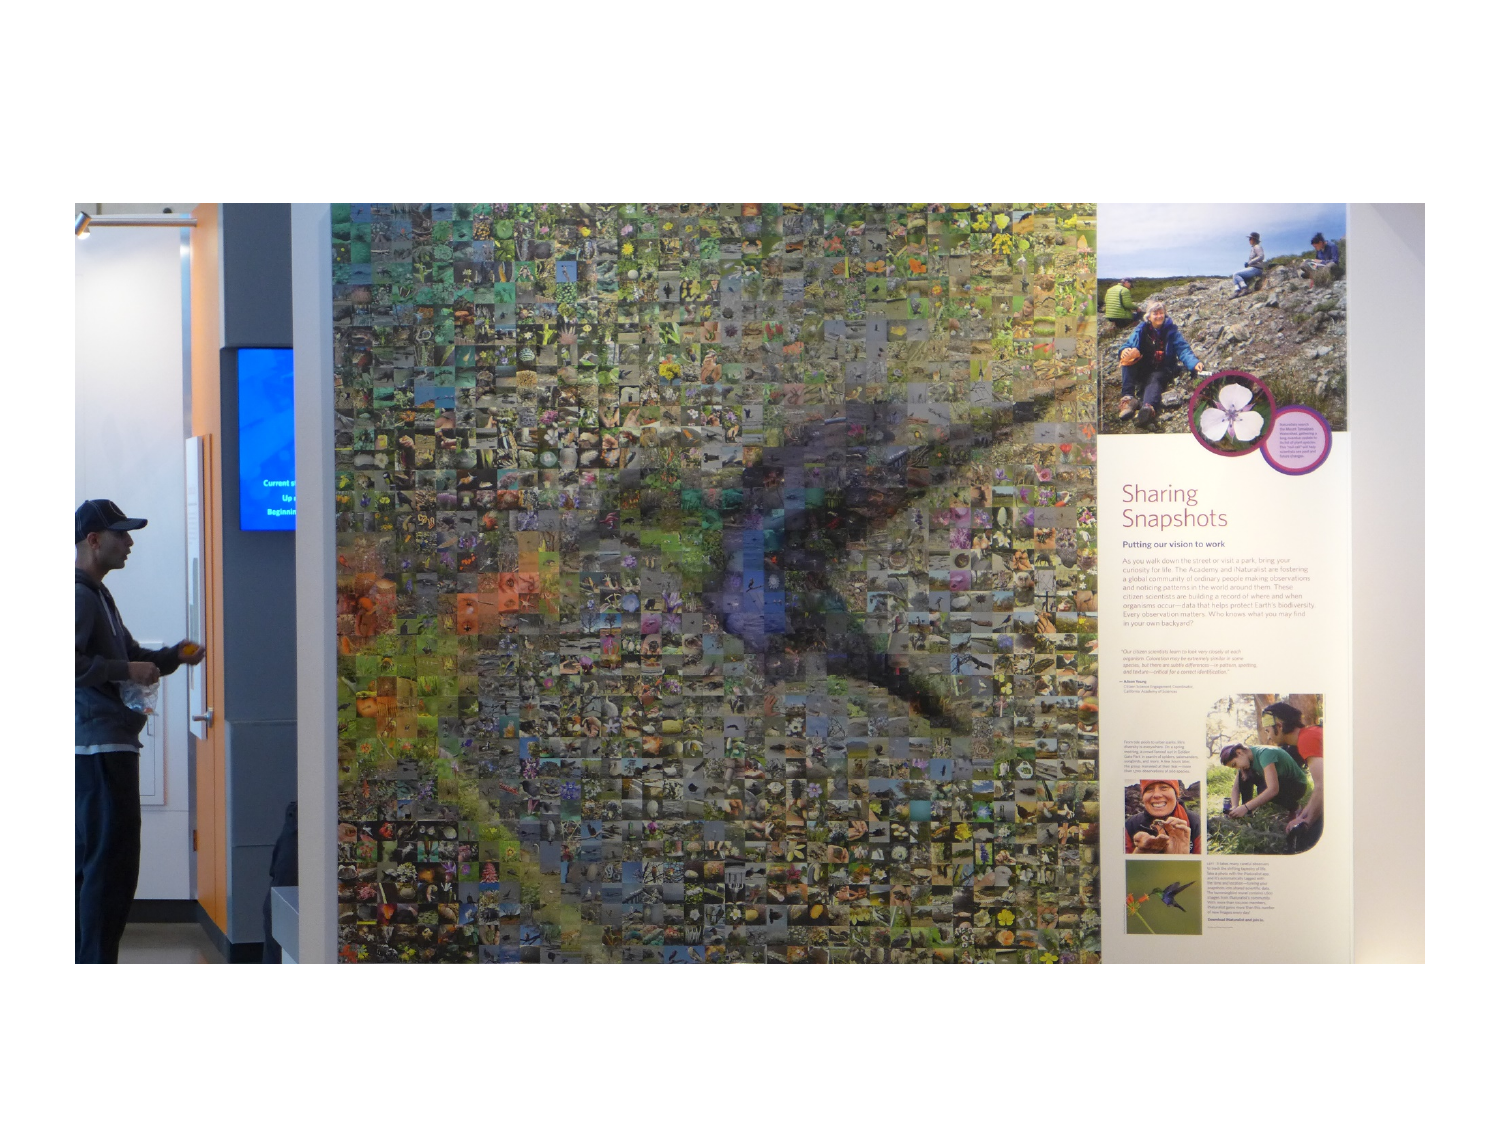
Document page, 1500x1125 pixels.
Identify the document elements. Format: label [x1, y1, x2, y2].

list [74, 203, 1426, 964]
